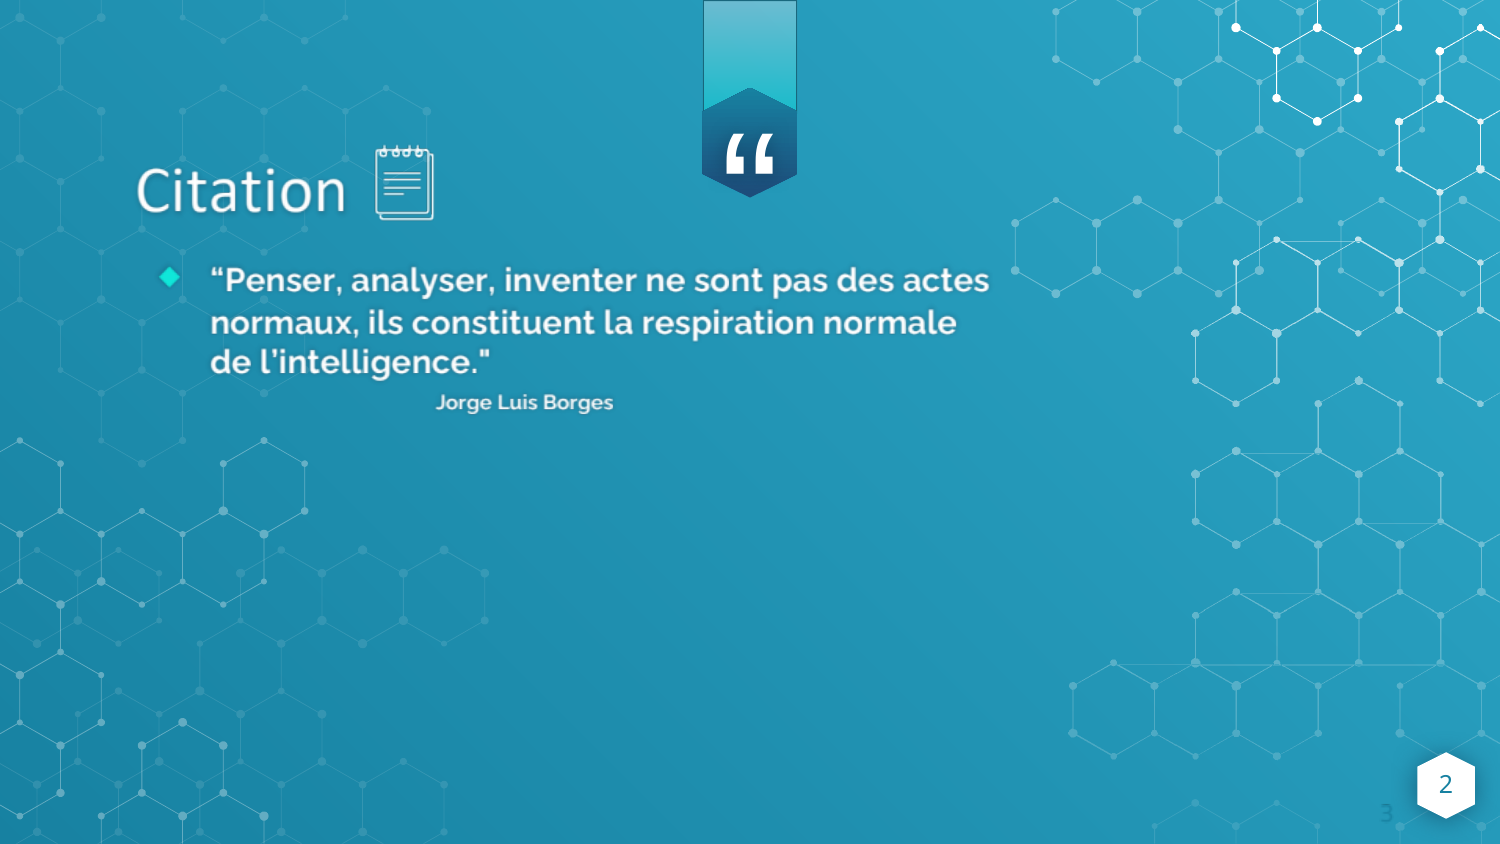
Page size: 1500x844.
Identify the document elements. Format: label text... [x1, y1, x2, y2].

picture [87, 122, 1413, 844]
slide_number 2 [1417, 752, 1475, 819]
